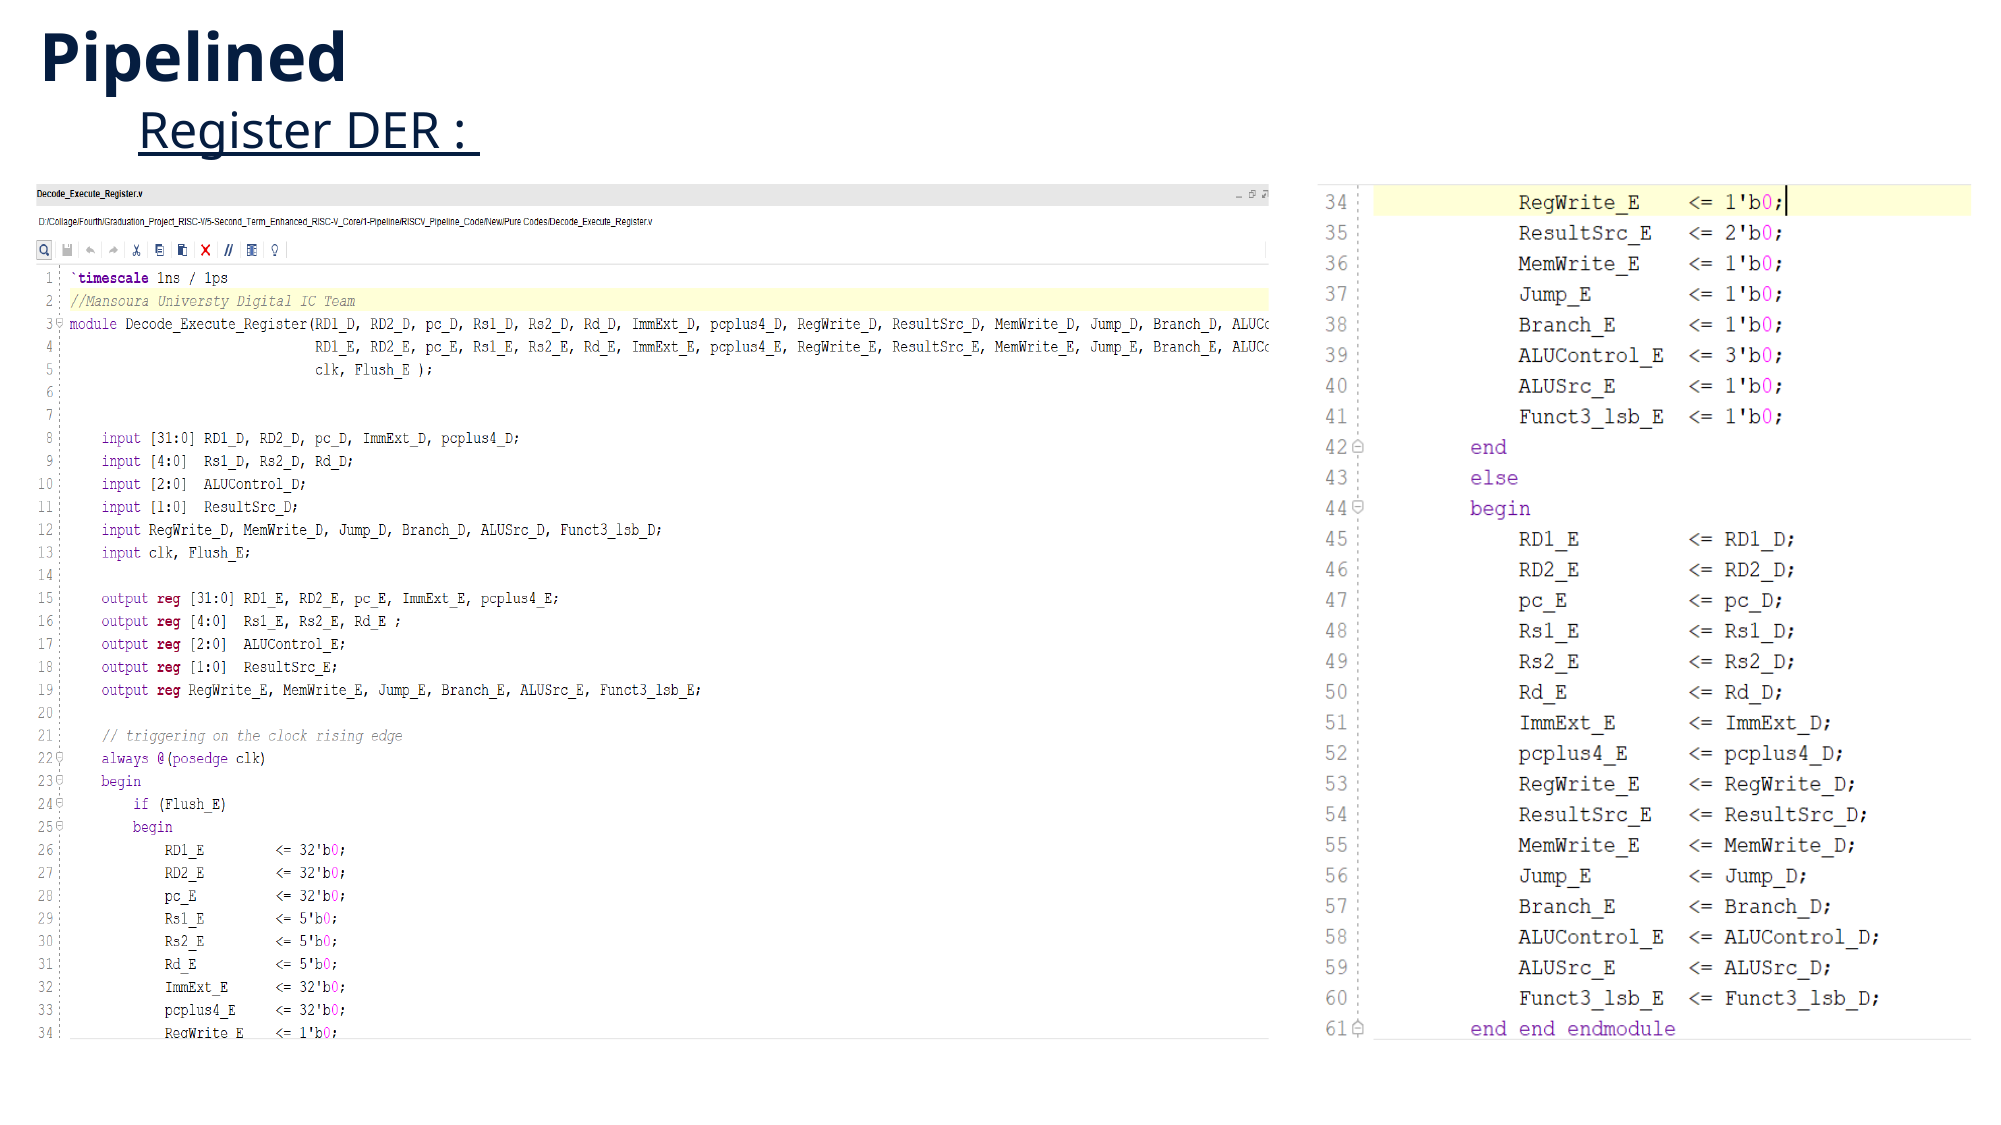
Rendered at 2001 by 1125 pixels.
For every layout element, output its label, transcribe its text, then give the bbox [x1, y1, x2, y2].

picture [1317, 183, 1972, 1041]
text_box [35, 183, 1270, 1041]
text_box Pipelined [24, 7, 382, 103]
text_box Register DER : [123, 97, 1596, 184]
